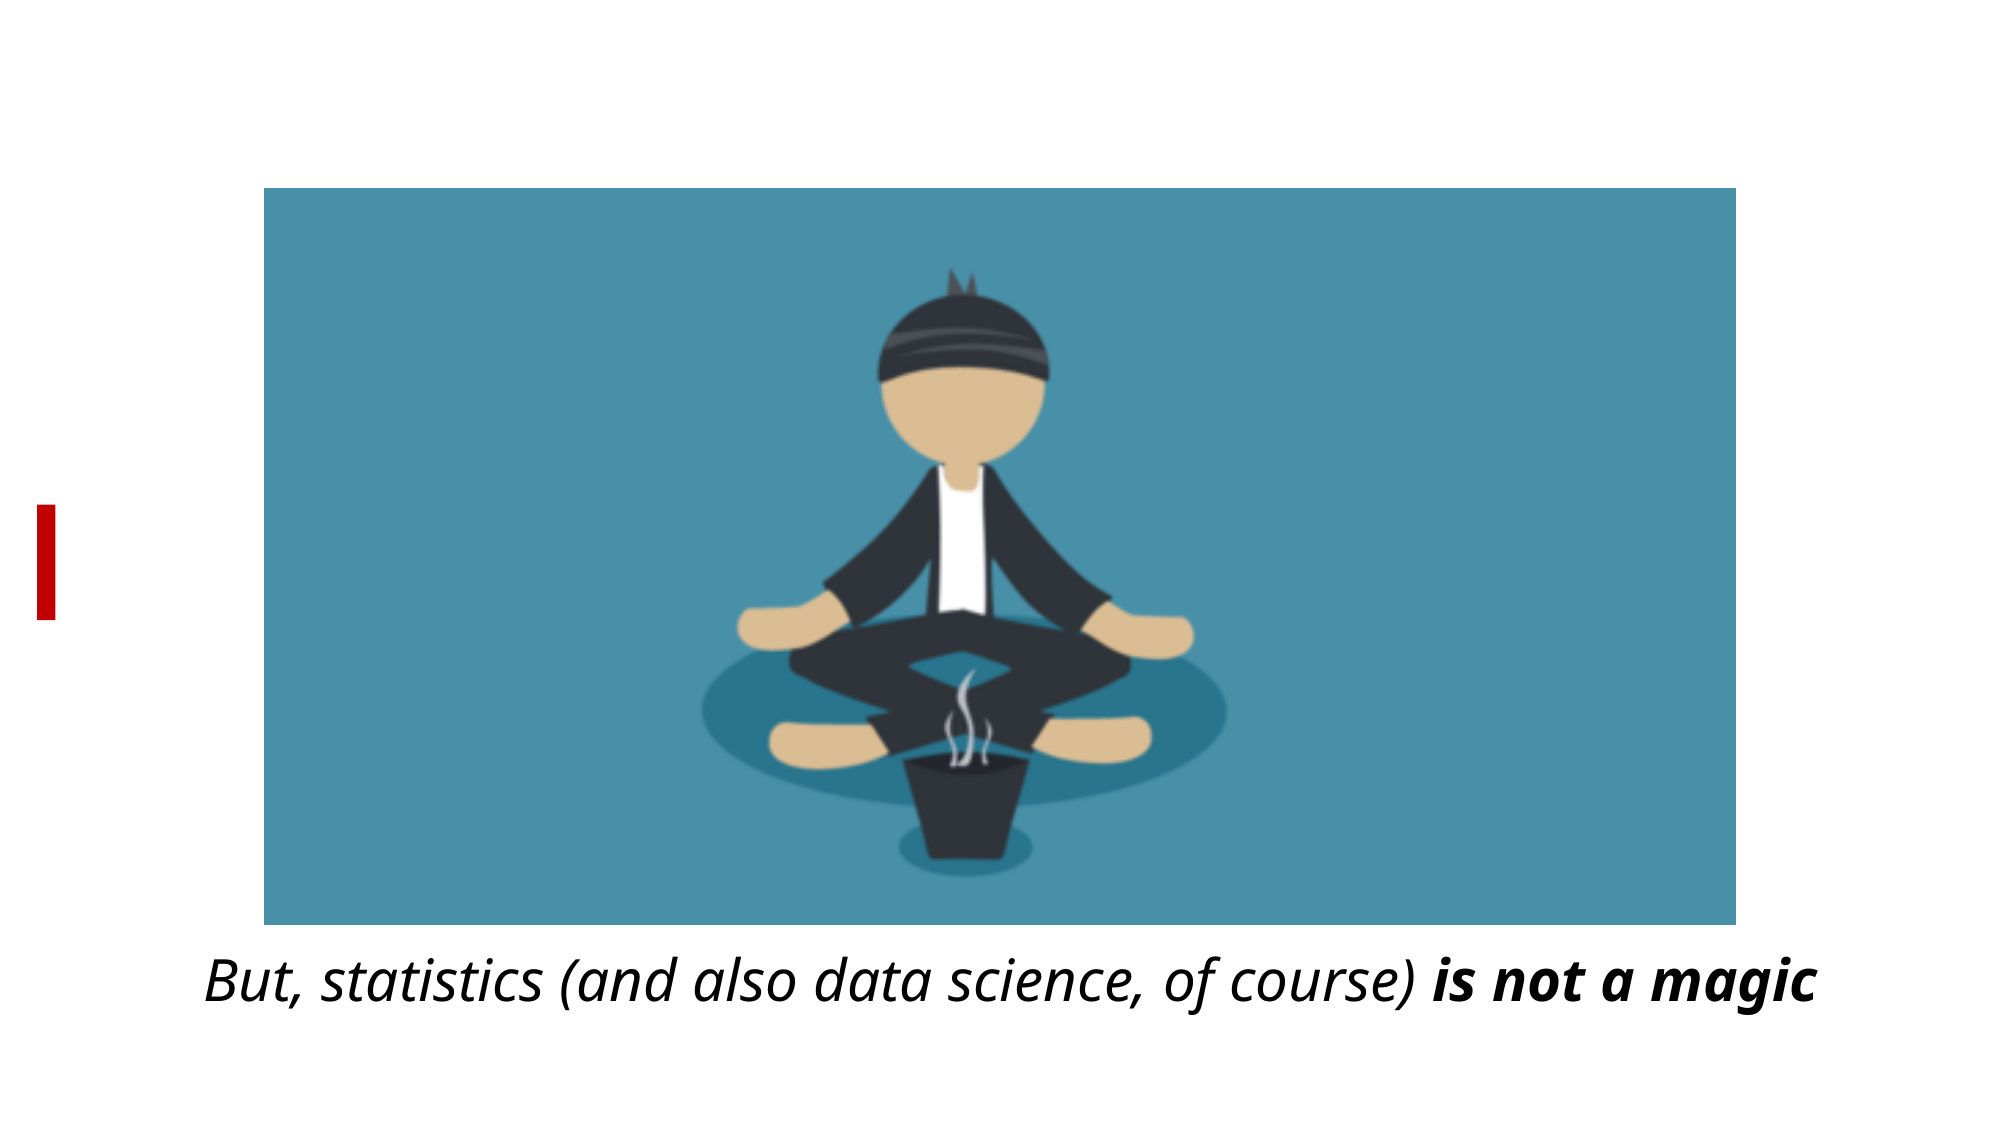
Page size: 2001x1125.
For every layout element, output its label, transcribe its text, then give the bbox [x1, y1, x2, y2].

text_box [36, 504, 56, 621]
picture [264, 188, 1736, 925]
text_box But, statistics (and also data science, of course) is not a magic [188, 935, 1833, 1021]
